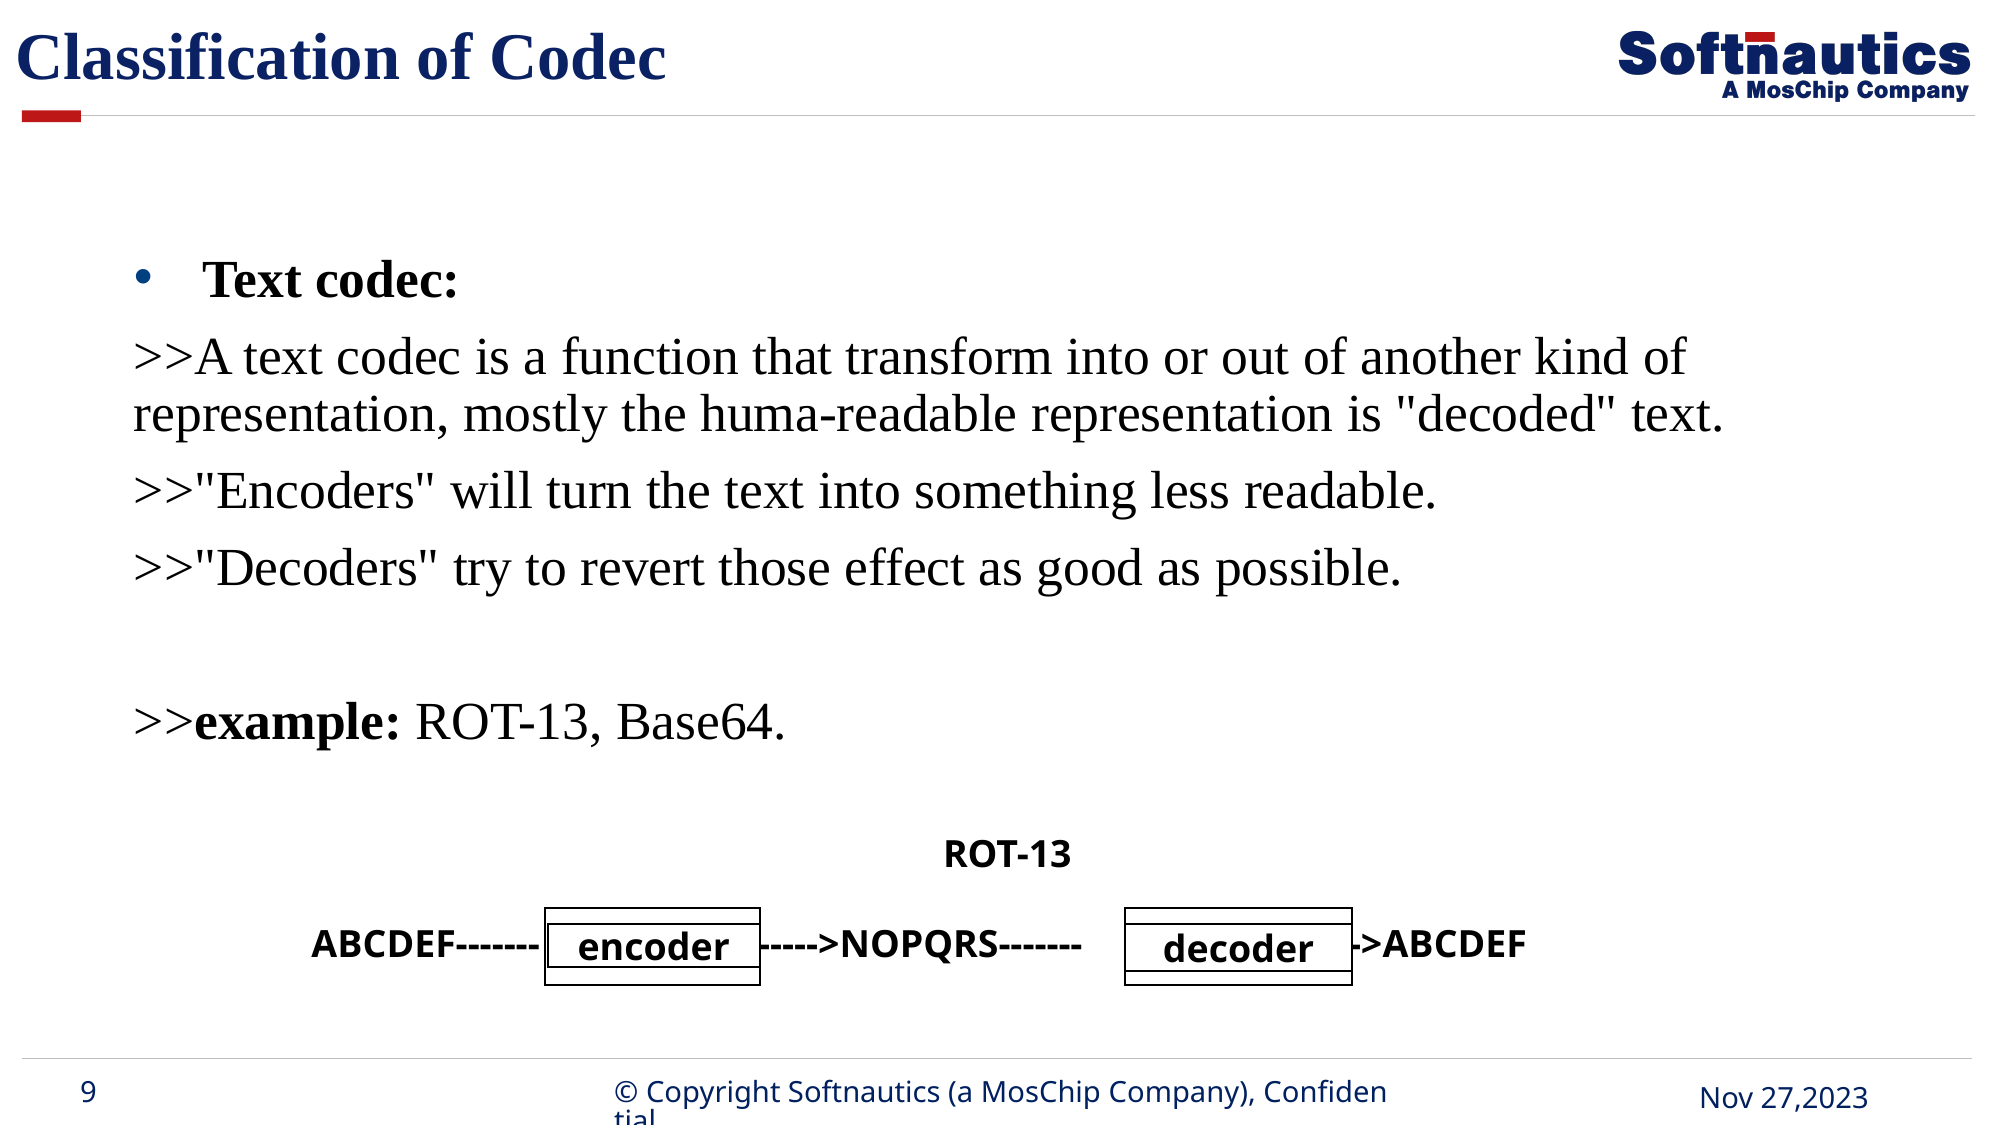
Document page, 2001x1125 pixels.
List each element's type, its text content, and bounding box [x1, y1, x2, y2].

text_box [544, 907, 761, 986]
slide_number 9 [4, 1063, 173, 1124]
text_box encoder [547, 923, 761, 968]
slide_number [1667, 1063, 2000, 1125]
footer © Copyright Softnautics (a MosChip Company), Confidential [599, 1063, 1411, 1124]
text_box [1124, 972, 1353, 986]
text_box ROT-13 ABCDEF------- ------->NOPQRS------- ------->ABCDEF [296, 822, 1719, 973]
list Text codec: >>A text codec is a function that transform into or out of another kind of representation, mostly the huma-readable representation is "decoded" text. >>"Encoders" will turn the text into something less readable. >>"Decoders" try to revert those effect as good as possible. >>example: ROT-13, Base64. [118, 243, 1891, 760]
title Classification of Codec [0, 9, 2000, 107]
text_box decoder [1124, 923, 1353, 972]
text_box Nov 27,2023 [1651, 1077, 1917, 1117]
text_box [1124, 907, 1353, 923]
